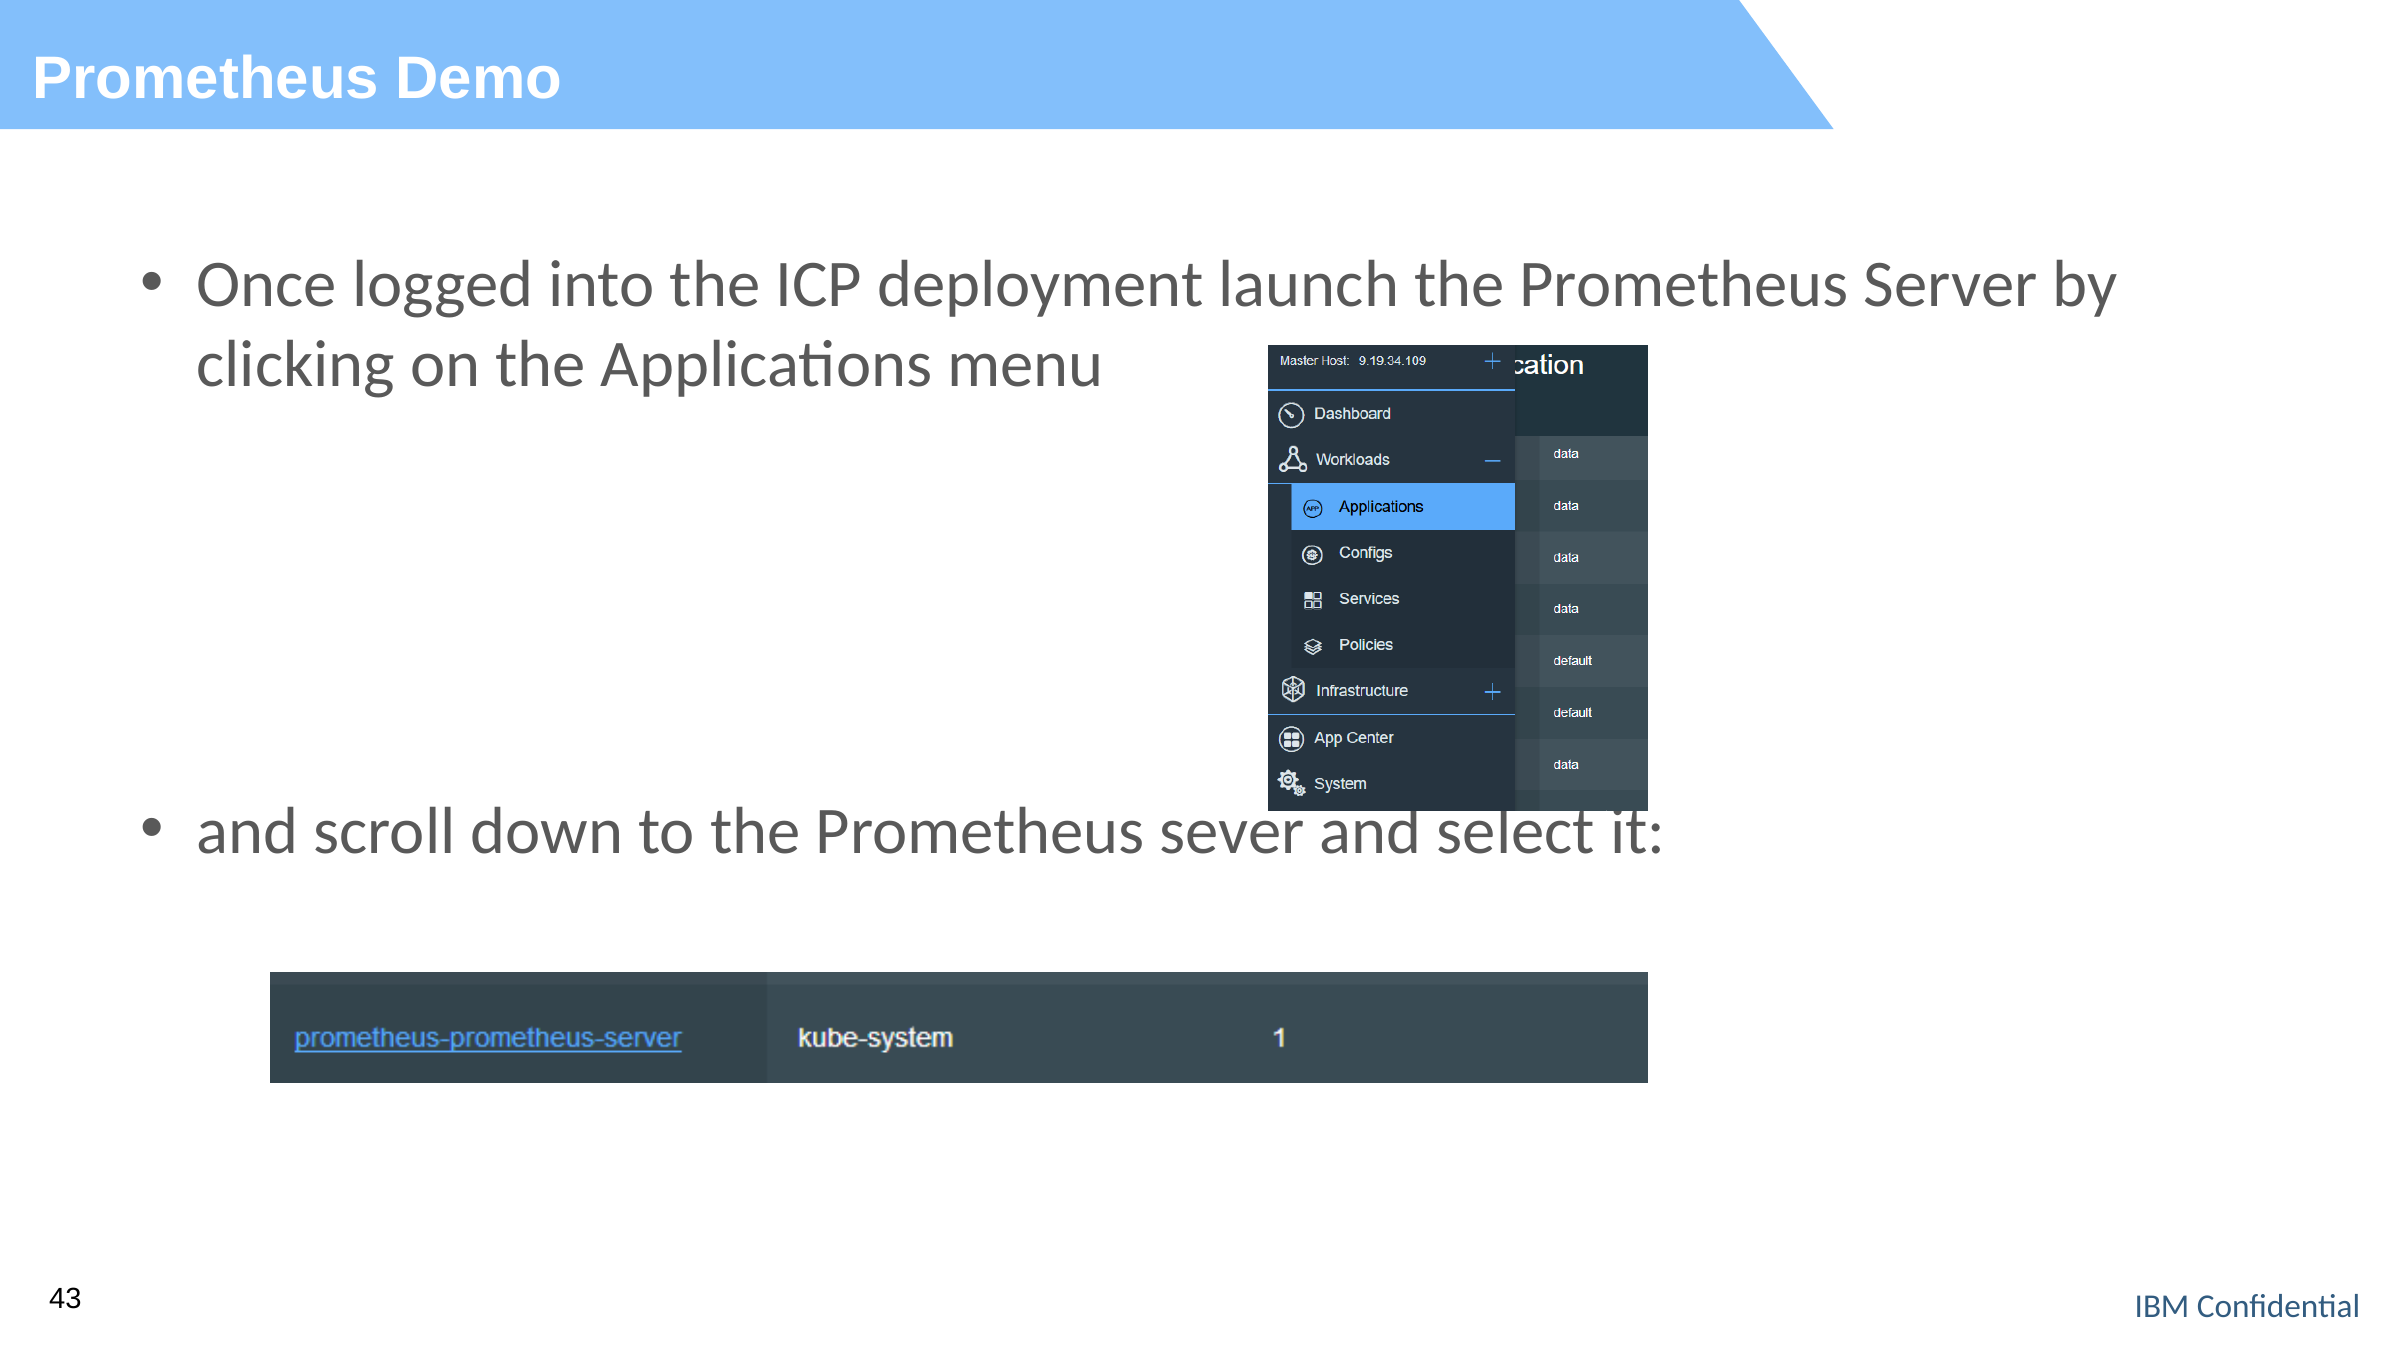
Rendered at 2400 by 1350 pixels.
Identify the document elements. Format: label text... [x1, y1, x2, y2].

text_box Prometheus Demo [21, 20, 2042, 128]
picture [1267, 344, 1648, 811]
picture [269, 972, 1648, 1084]
list Once logged into the ICP deployment launch the Prometheus Server by clicking on the Applications menu and scroll down to the Prometheus sever and select it: [125, 232, 2196, 1090]
